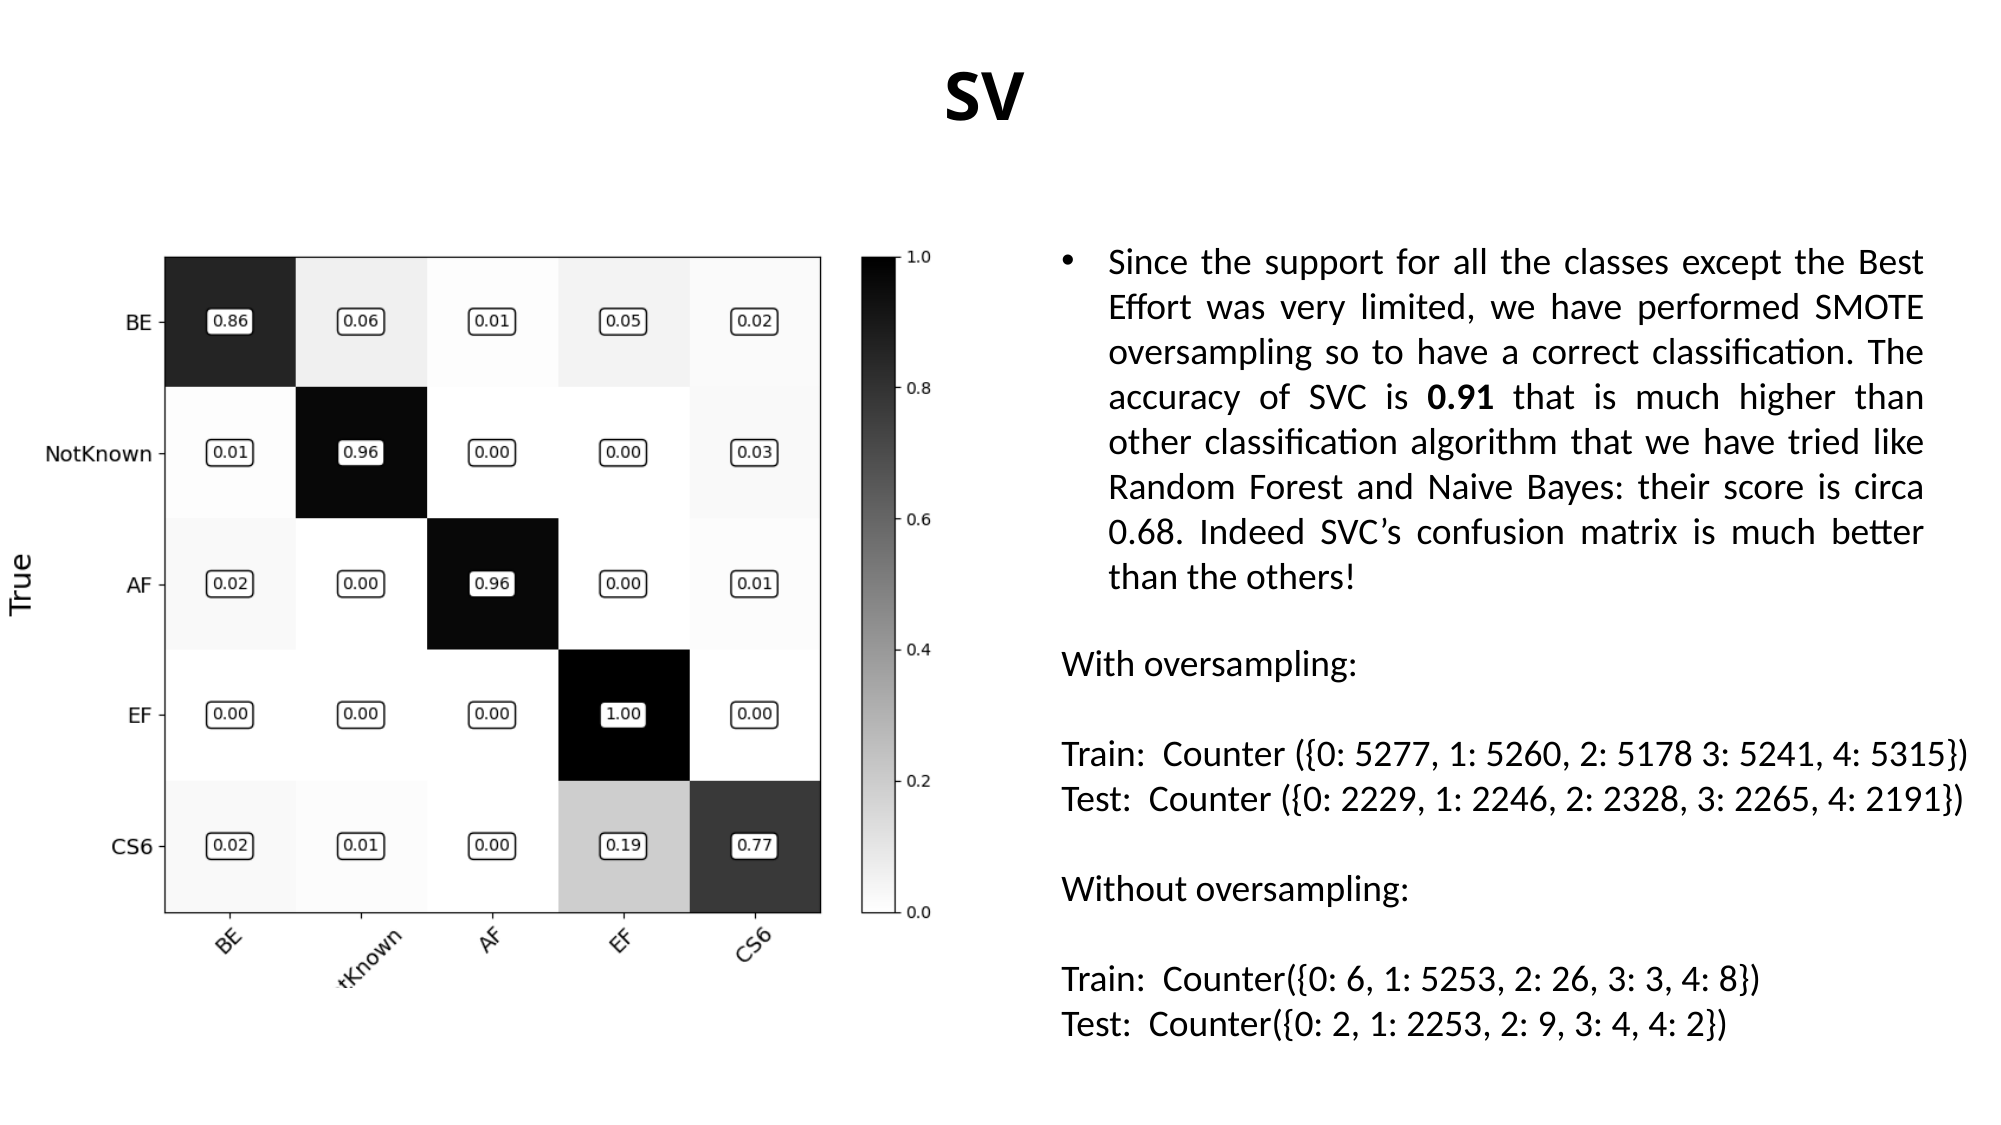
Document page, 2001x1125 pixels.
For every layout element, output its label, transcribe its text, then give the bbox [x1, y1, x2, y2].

text_box With oversampling: Train: Counter ({0: 5277, 1: 5260, 2: 5178 3: 5241, 4: 5315}) Test: Counter ({0: 2229, 1: 2246, 2: 2328, 3: 2265, 4: 2191}) Without oversampling: Train: Counter({0: 6, 1: 5253, 2: 26, 3: 3, 4: 8}) Test: Counter({0: 2, 1: 2253, 2: 9, 3: 4, 4: 2}) [1046, 631, 2000, 1052]
text_box SVC [930, 46, 1070, 222]
picture [0, 142, 1065, 988]
text_box Since the support for all the classes except the Best Effort was very limited, we have performed SMOTE oversampling so to have a correct classification. The accuracy of SVC is 0.91 that is much higher than other classification algorithm that we have tried like Random Forest and Naive Bayes: their score is circa 0.68. Indeed SVC’s confusion matrix is much better than the others! [1065, 229, 1940, 605]
